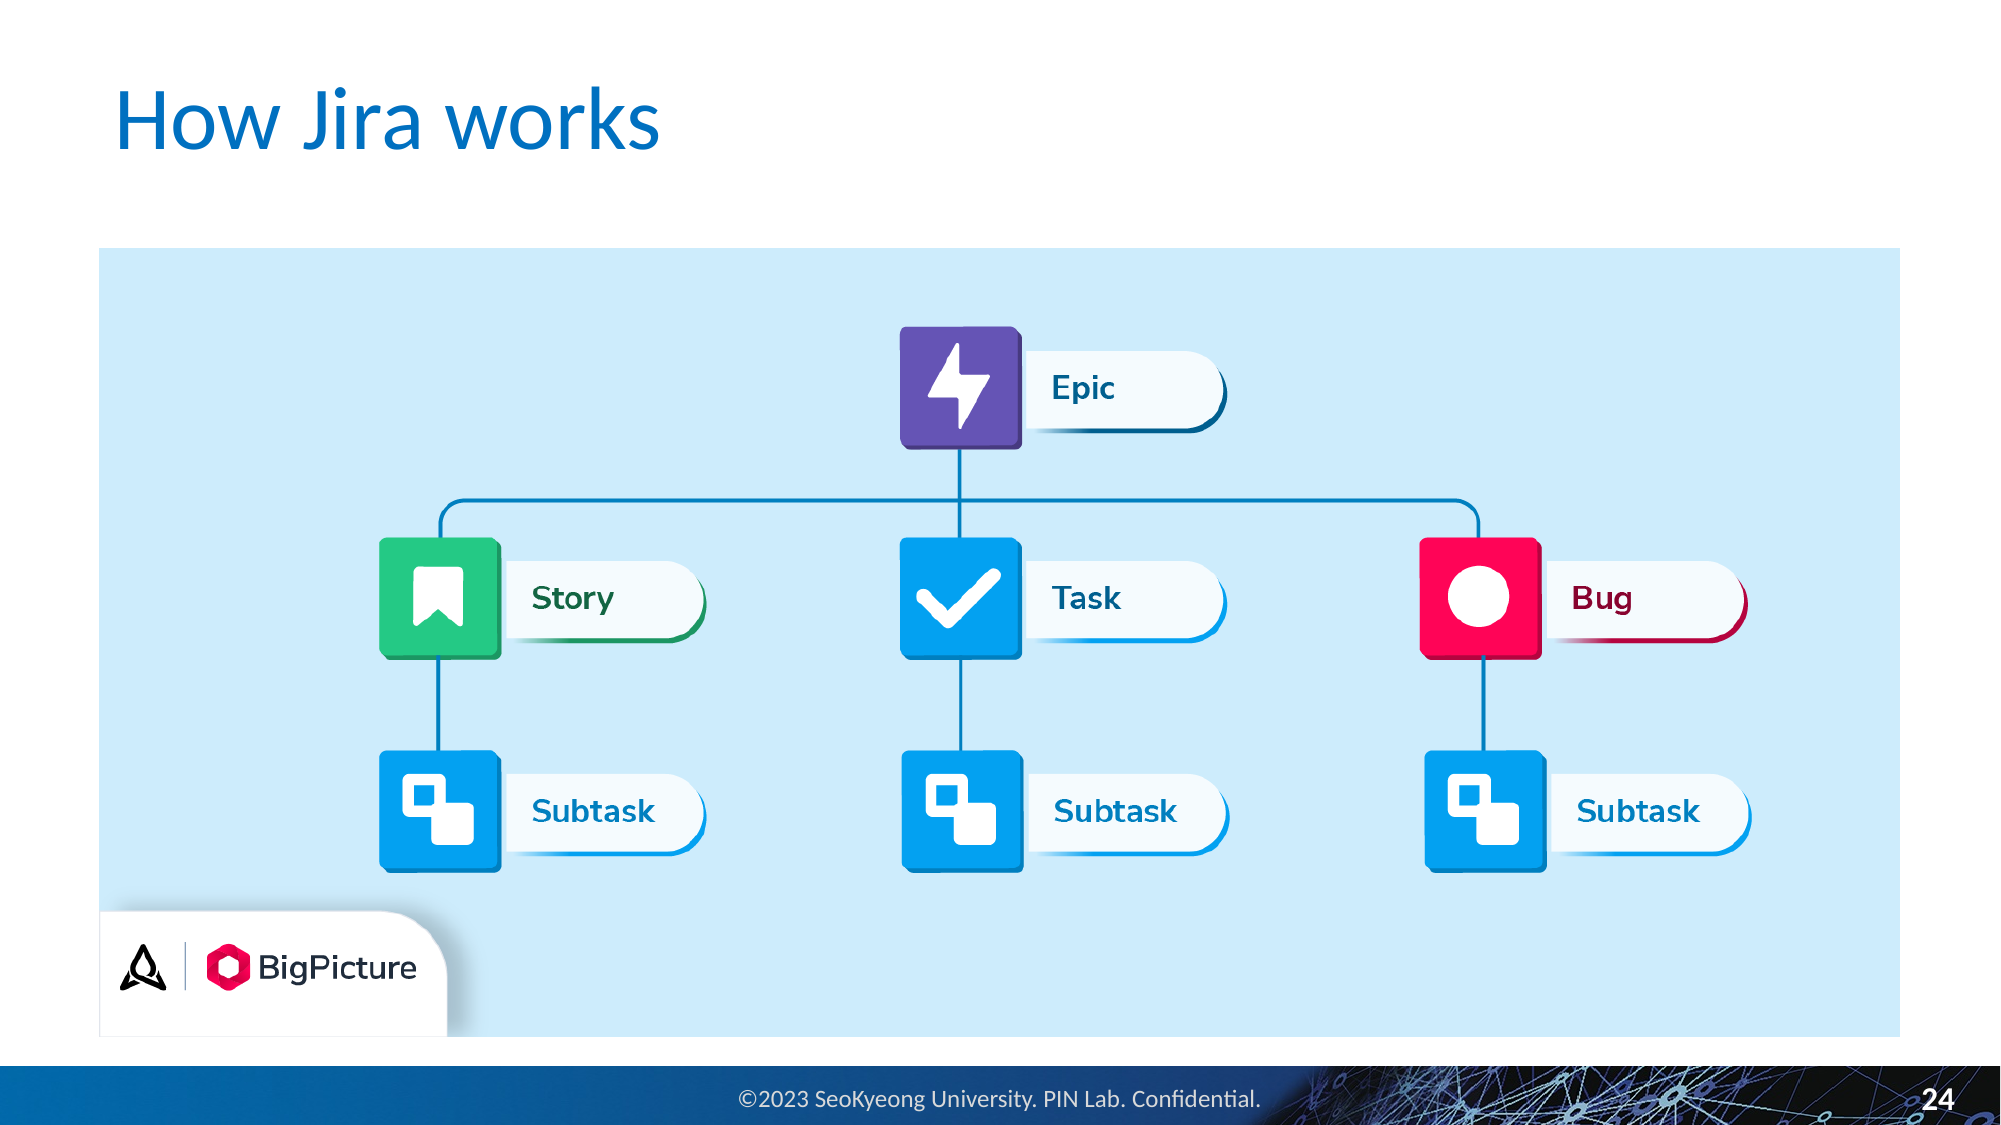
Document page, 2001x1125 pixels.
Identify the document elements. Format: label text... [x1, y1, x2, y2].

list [99, 248, 1900, 1037]
picture [0, 1066, 2001, 1125]
title How Jira works [99, 45, 1745, 200]
slide_number 24 [1519, 1067, 1970, 1125]
